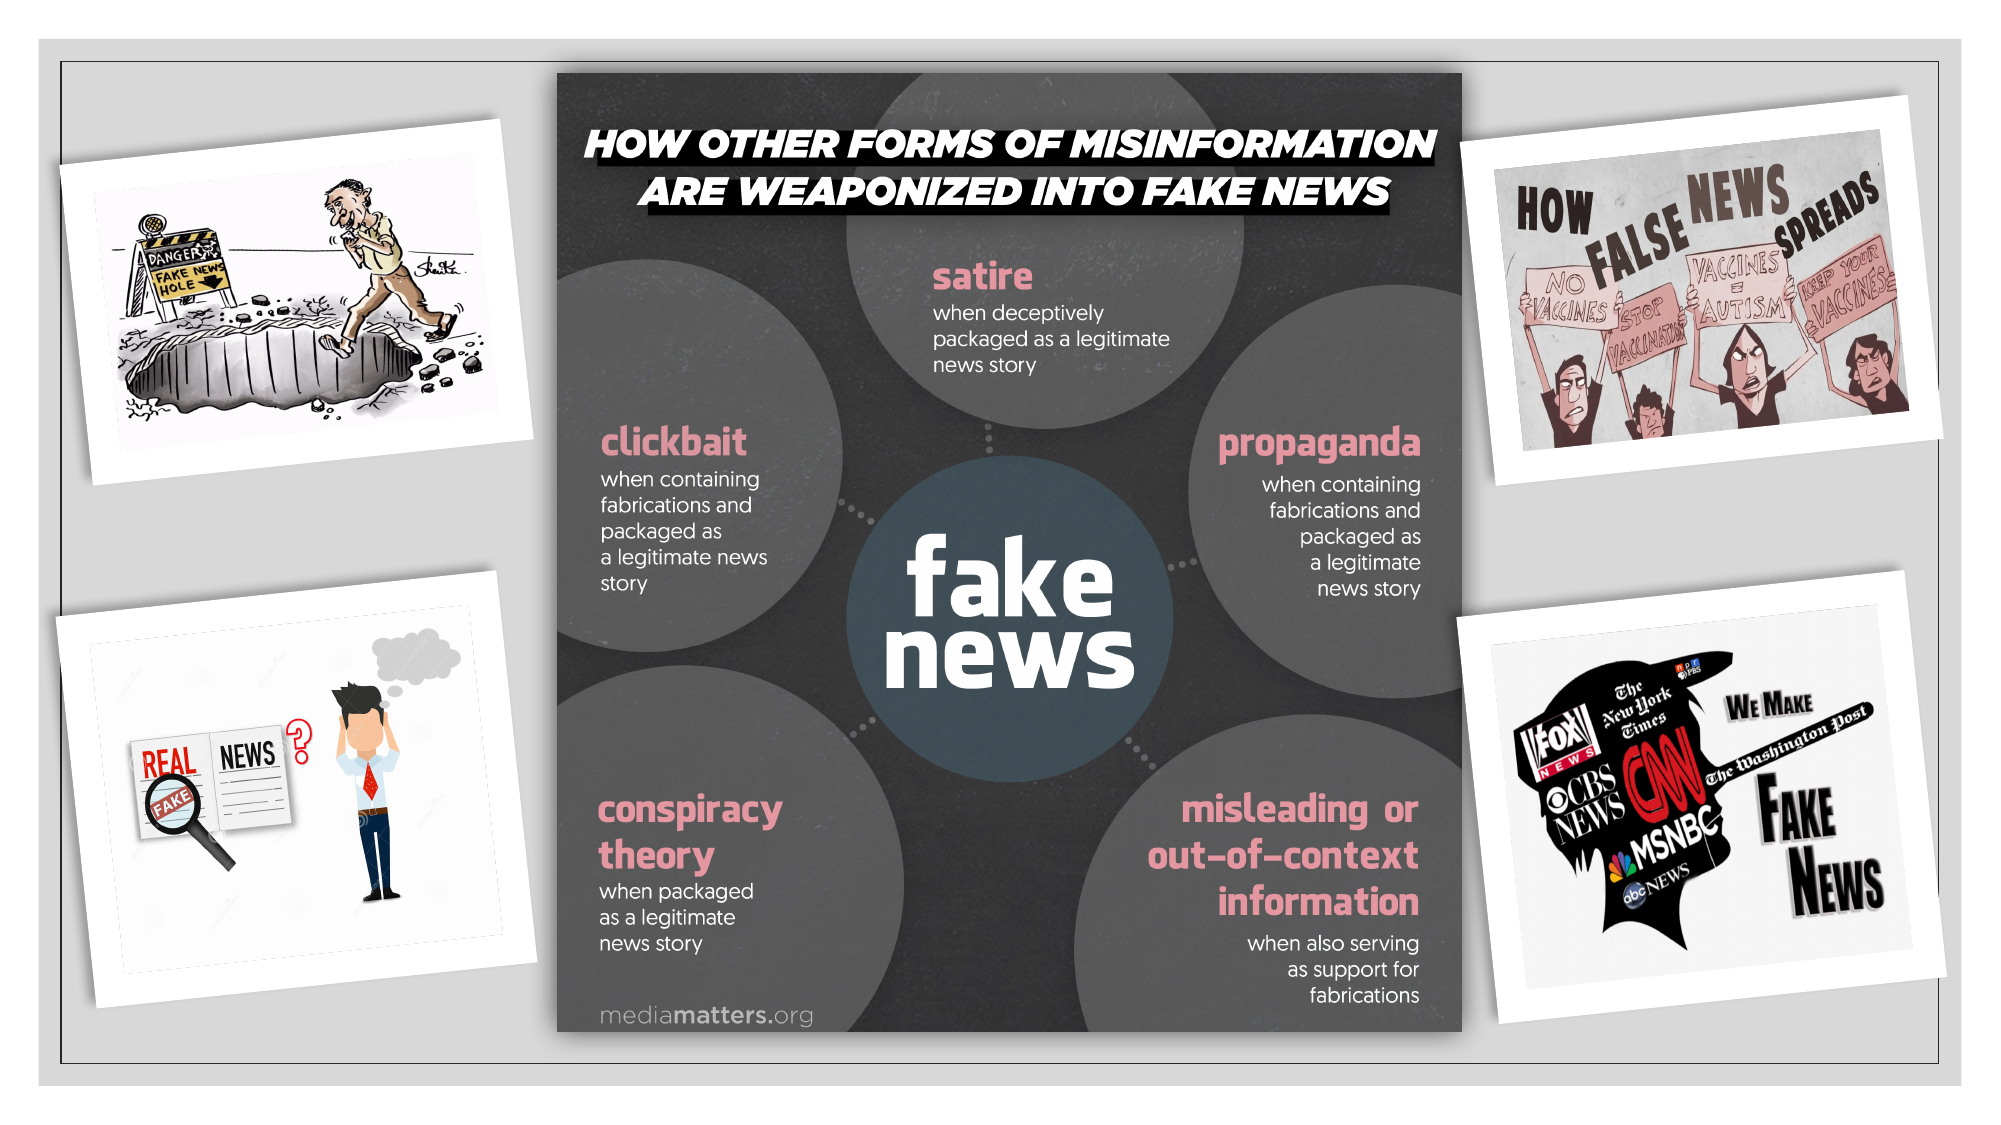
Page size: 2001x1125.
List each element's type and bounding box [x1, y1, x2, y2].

picture [557, 73, 1462, 1032]
picture [1491, 605, 1912, 989]
picture [94, 154, 499, 451]
picture [90, 605, 502, 974]
picture [1495, 130, 1909, 451]
